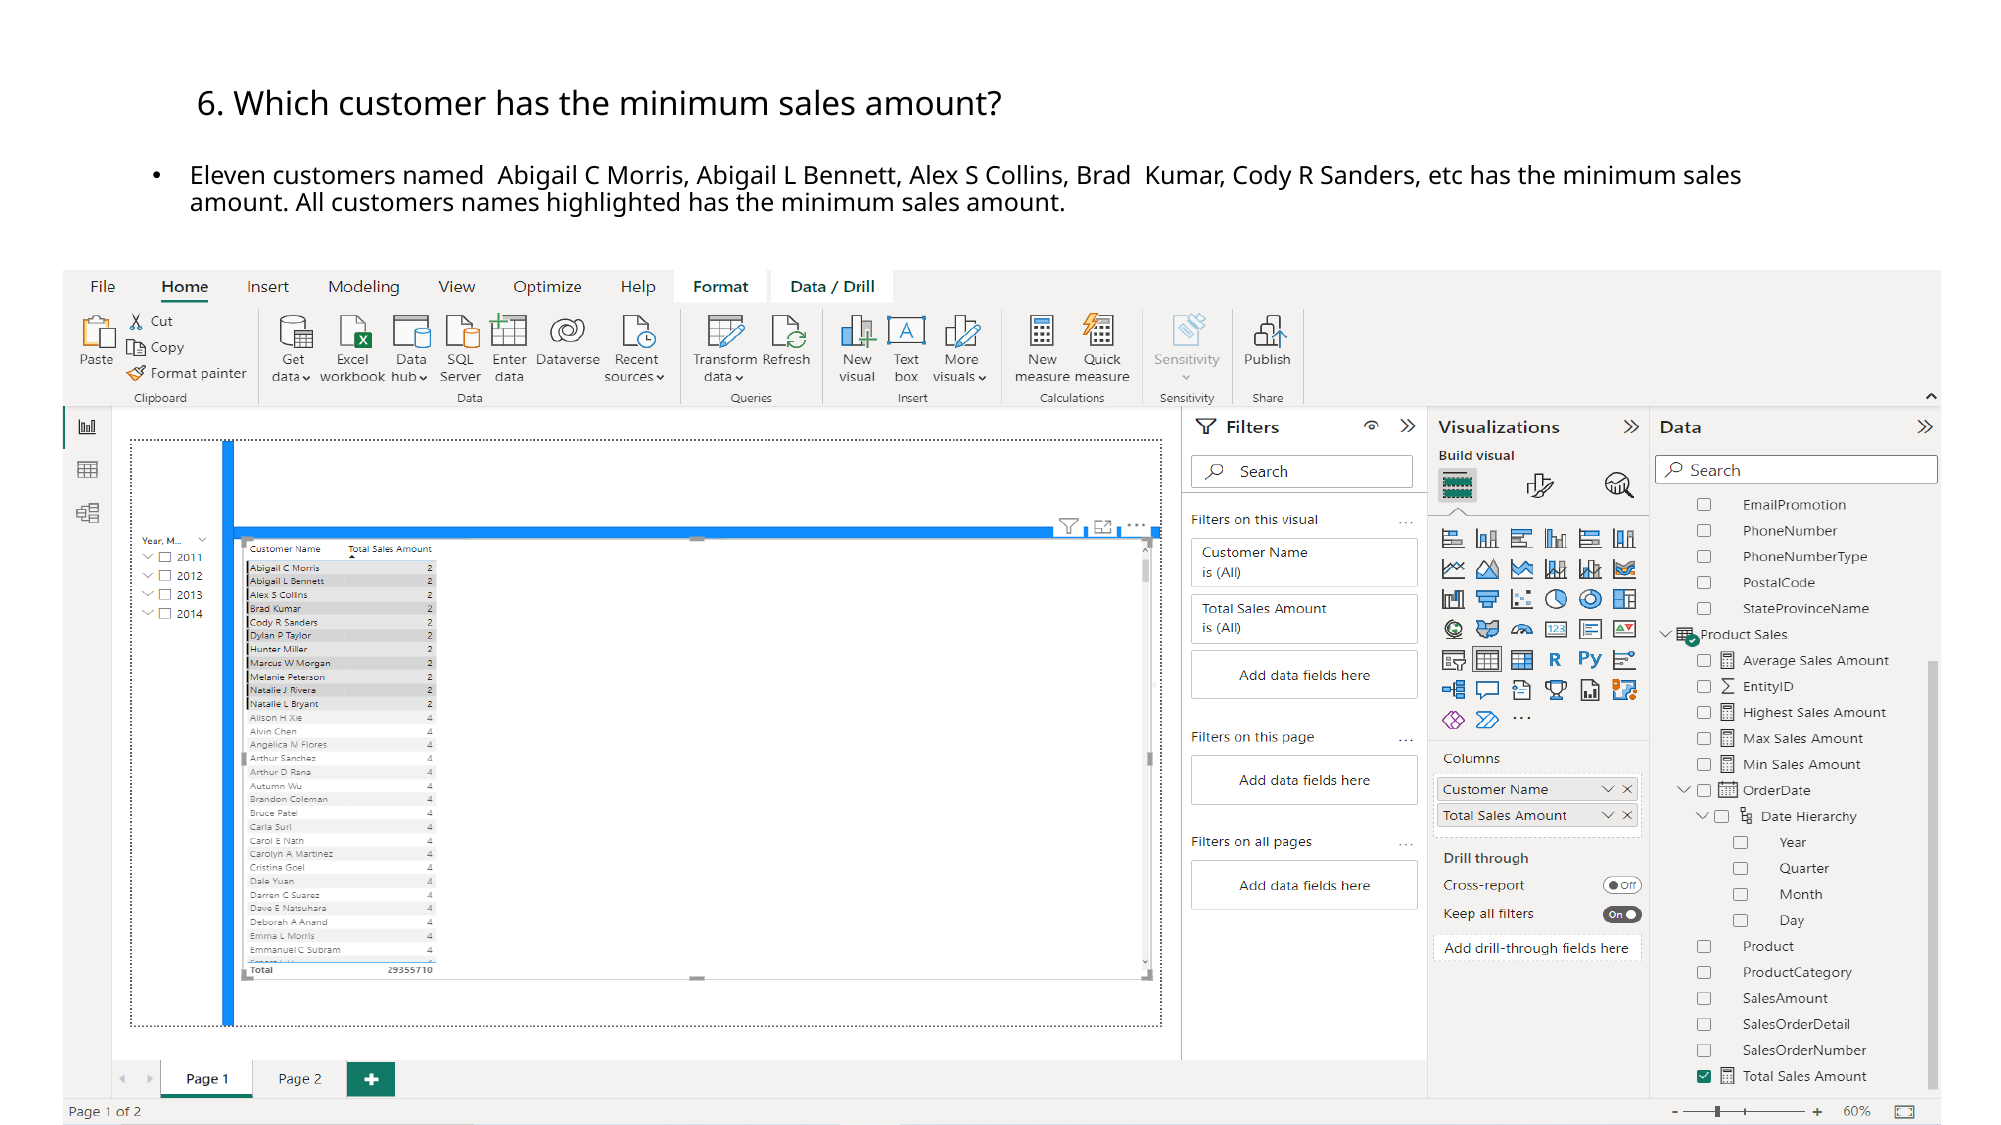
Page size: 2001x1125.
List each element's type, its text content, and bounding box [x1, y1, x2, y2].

picture [62, 269, 1942, 1125]
list Eleven customers named Abigail C Morris, Abigail L Bennett, Alex S Collins, Brad Kumar, Cody R Sanders, etc has the minimum sales amount. All customers names highlighted has the minimum sales amount. [137, 155, 1863, 269]
title 6. Which customer has the minimum sales amount? [181, 68, 1907, 142]
